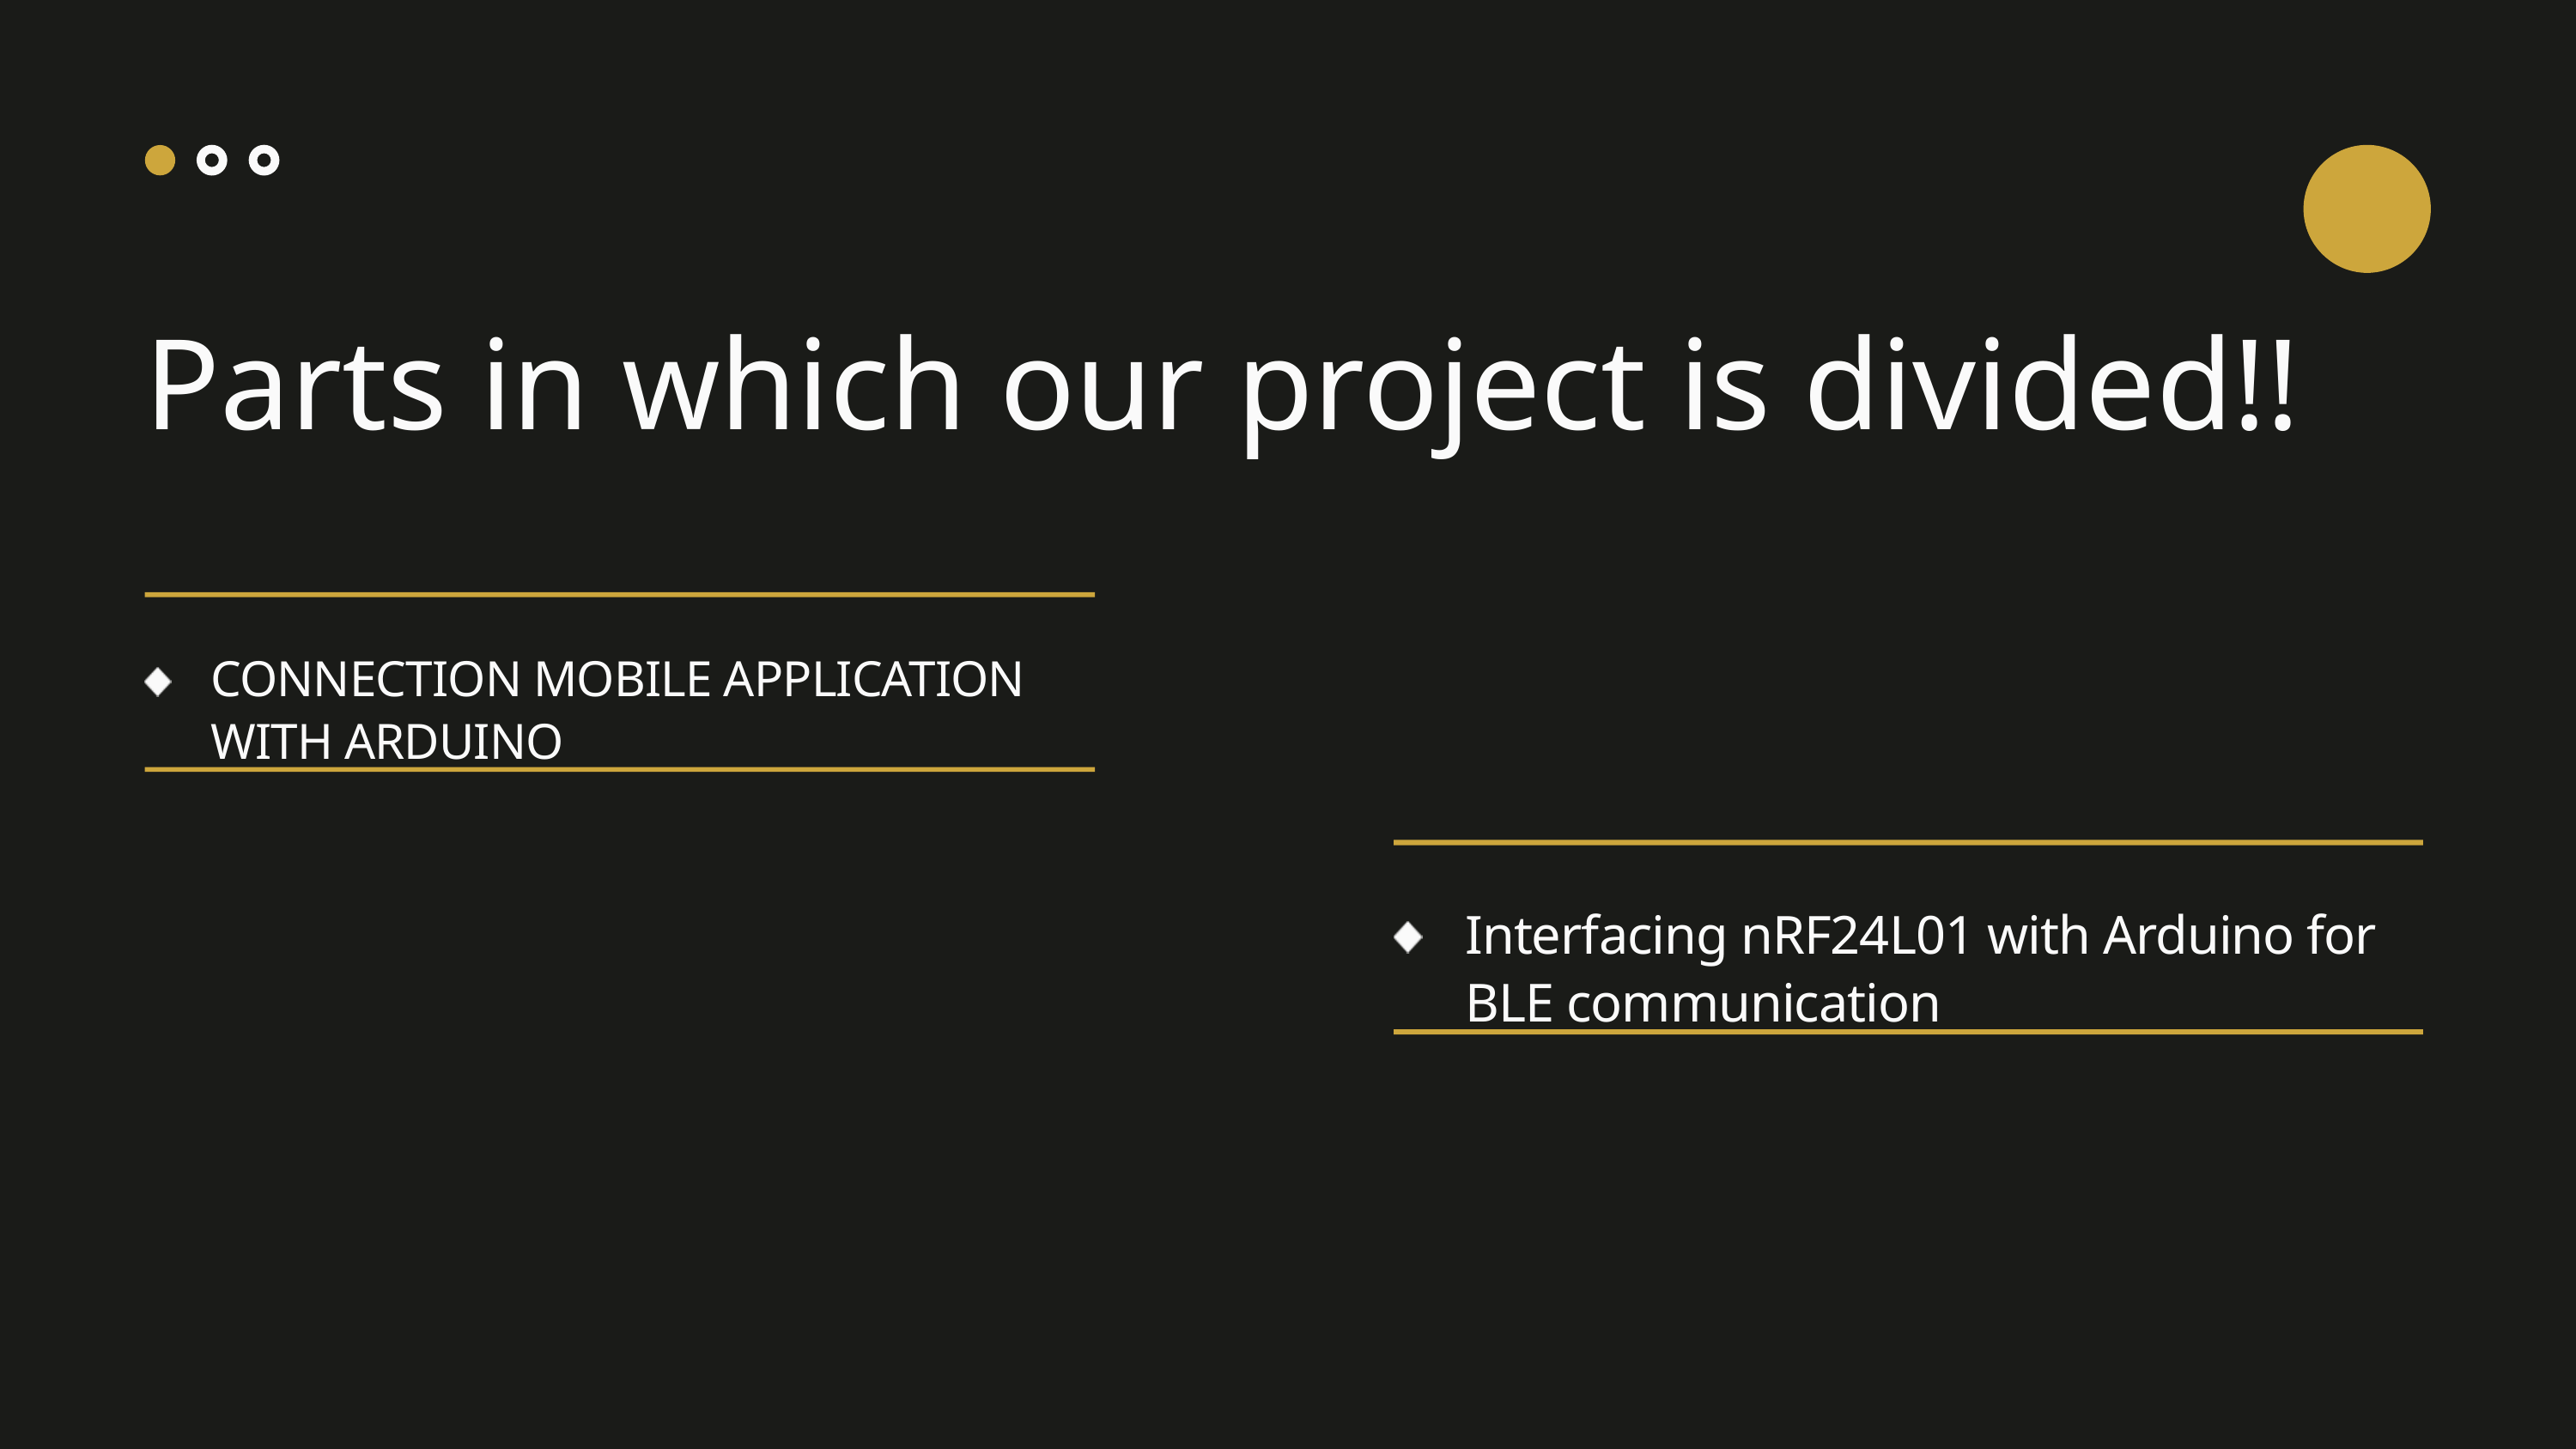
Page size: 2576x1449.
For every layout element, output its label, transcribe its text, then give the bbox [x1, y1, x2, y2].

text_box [144, 591, 1139, 894]
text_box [2302, 144, 2432, 274]
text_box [1393, 840, 2470, 1167]
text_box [144, 144, 280, 176]
text_box Parts in which our project is divided!! [144, 311, 2432, 455]
